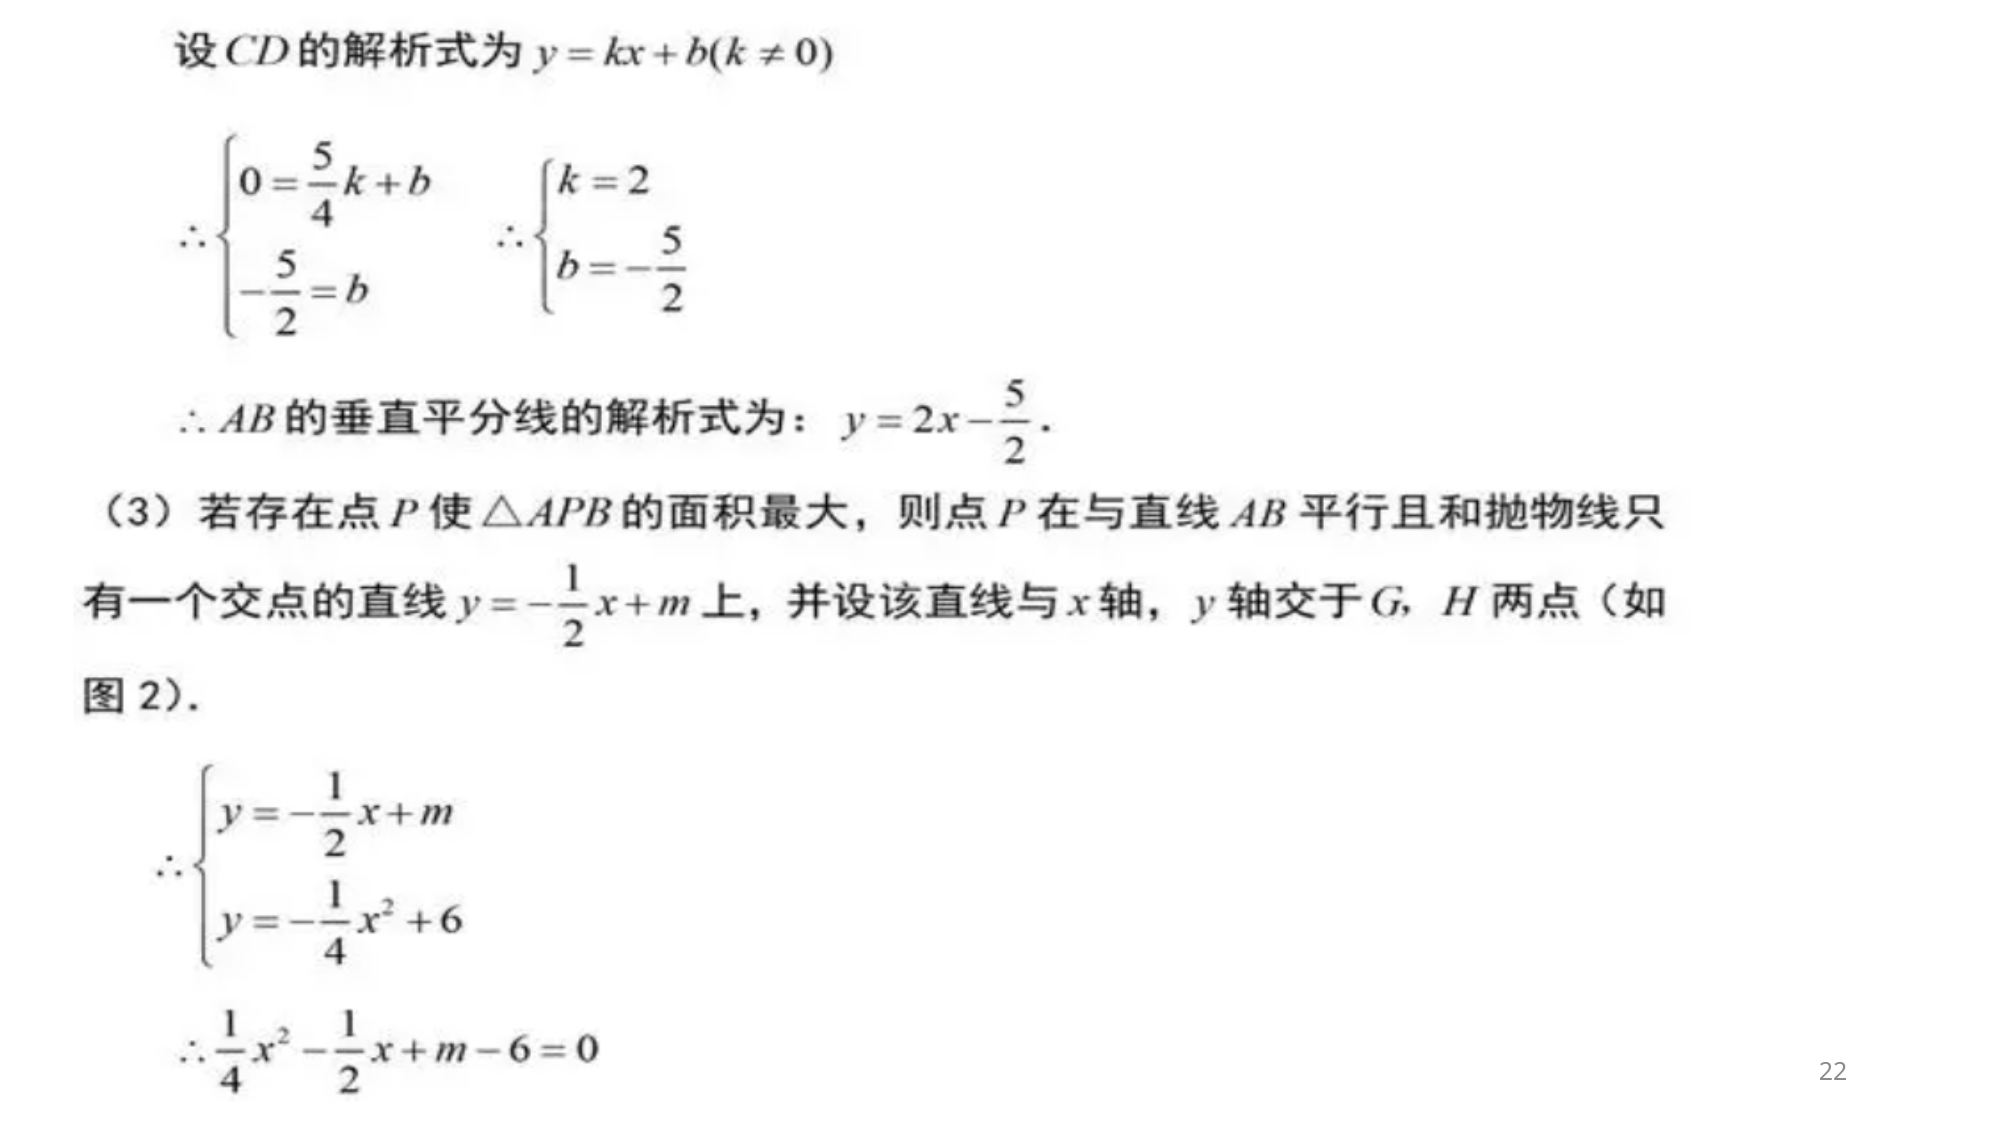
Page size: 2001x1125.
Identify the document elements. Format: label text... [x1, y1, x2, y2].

picture [49, 13, 1820, 1125]
slide_number 22 [1820, 1042, 1863, 1103]
